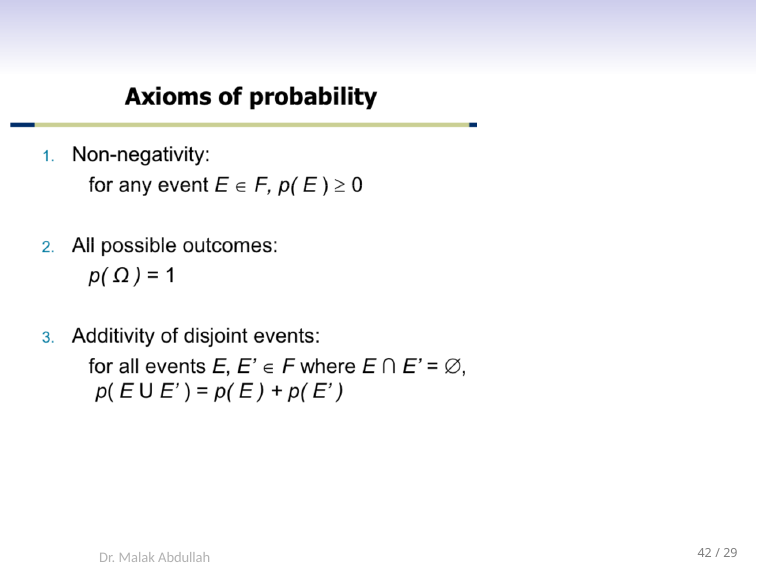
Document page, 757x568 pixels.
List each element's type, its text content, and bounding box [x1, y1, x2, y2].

picture [0, 0, 756, 74]
picture [2, 75, 477, 410]
slide_number 42 / 29 [691, 548, 749, 565]
footer Dr. Malak Abdullah [0, 548, 332, 566]
